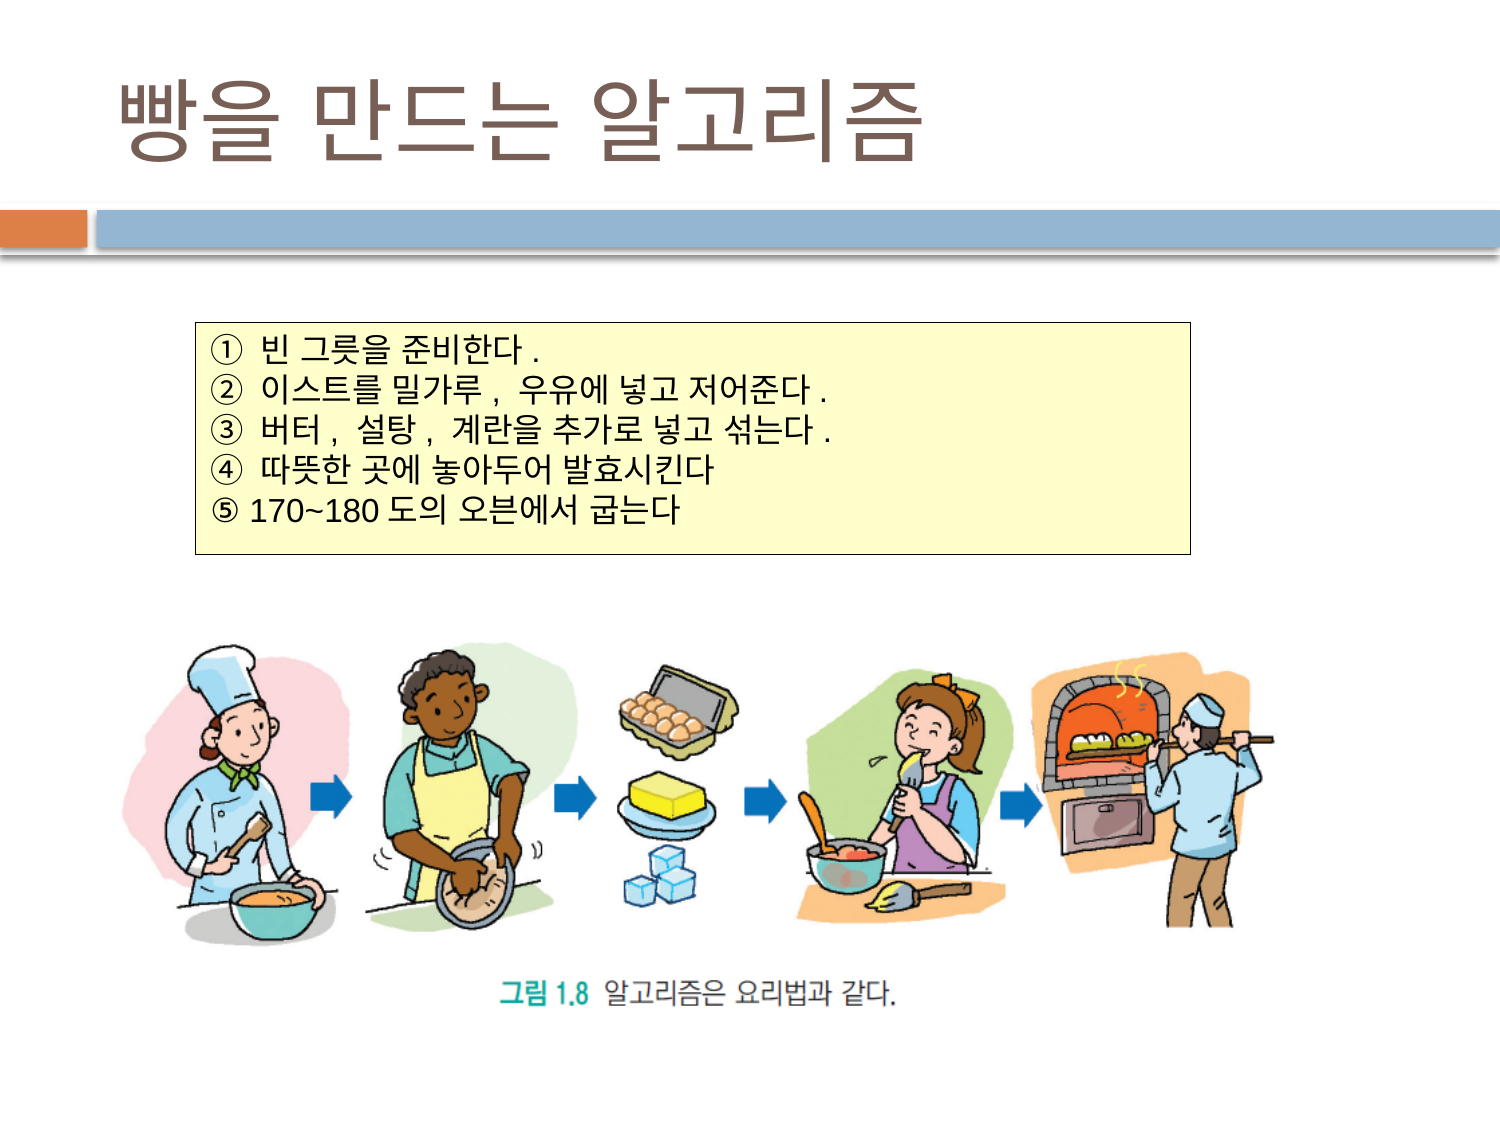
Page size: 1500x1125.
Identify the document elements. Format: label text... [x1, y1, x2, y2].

picture [95, 604, 1291, 1018]
title 빵을 만드는 알고리즘 [100, 37, 1438, 200]
text_box ① 빈 그릇을 준비한다. ② 이스트를 밀가루, 우유에 넣고 저어준다. ③ 버터, 설탕, 계란을 추가로 넣고 섞는다. ④ 따뜻한 곳에 놓아두어 발효시킨다 ⑤ 170~180도의 오븐에서 굽는다 [195, 322, 1191, 555]
